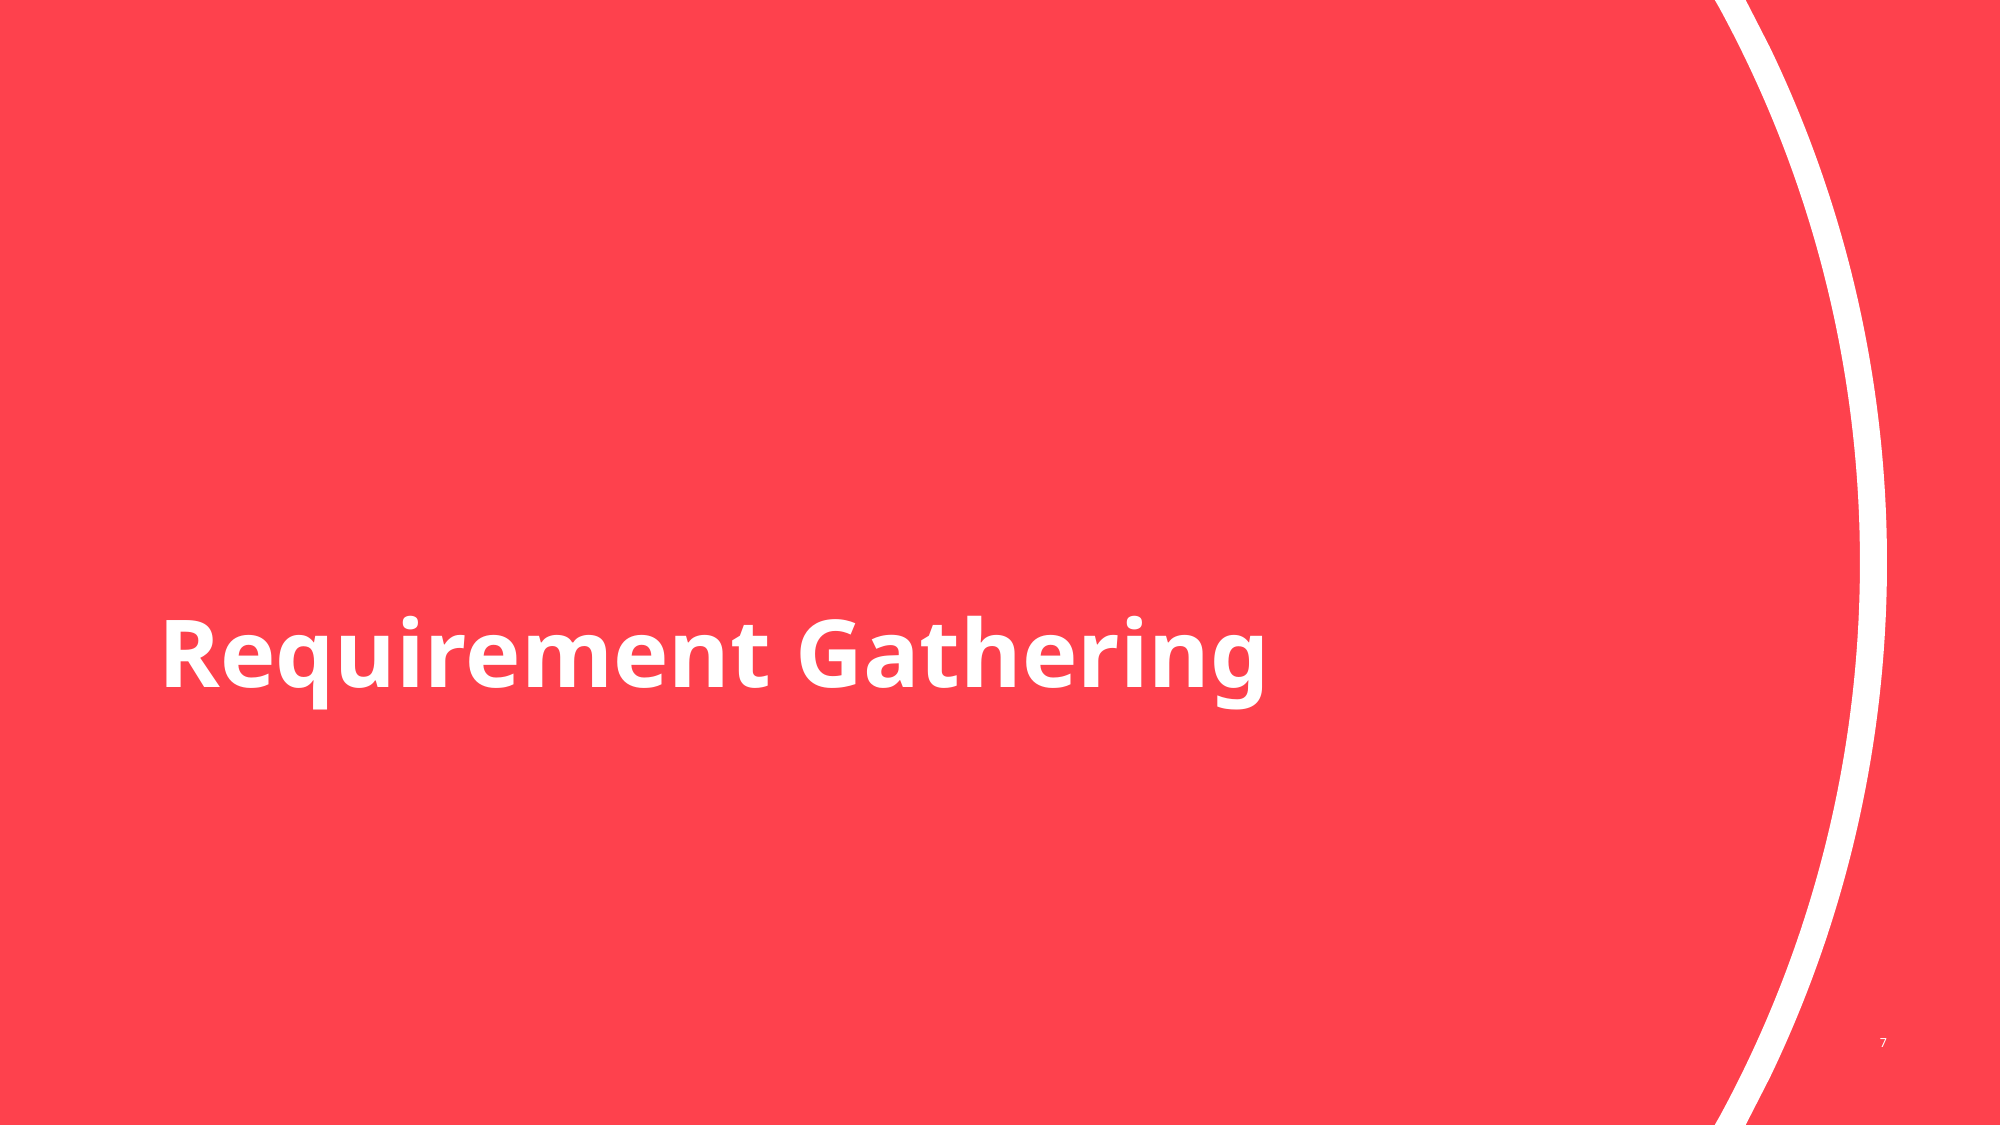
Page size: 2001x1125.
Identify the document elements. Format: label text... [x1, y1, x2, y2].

title Requirement Gathering [158, 537, 1900, 725]
